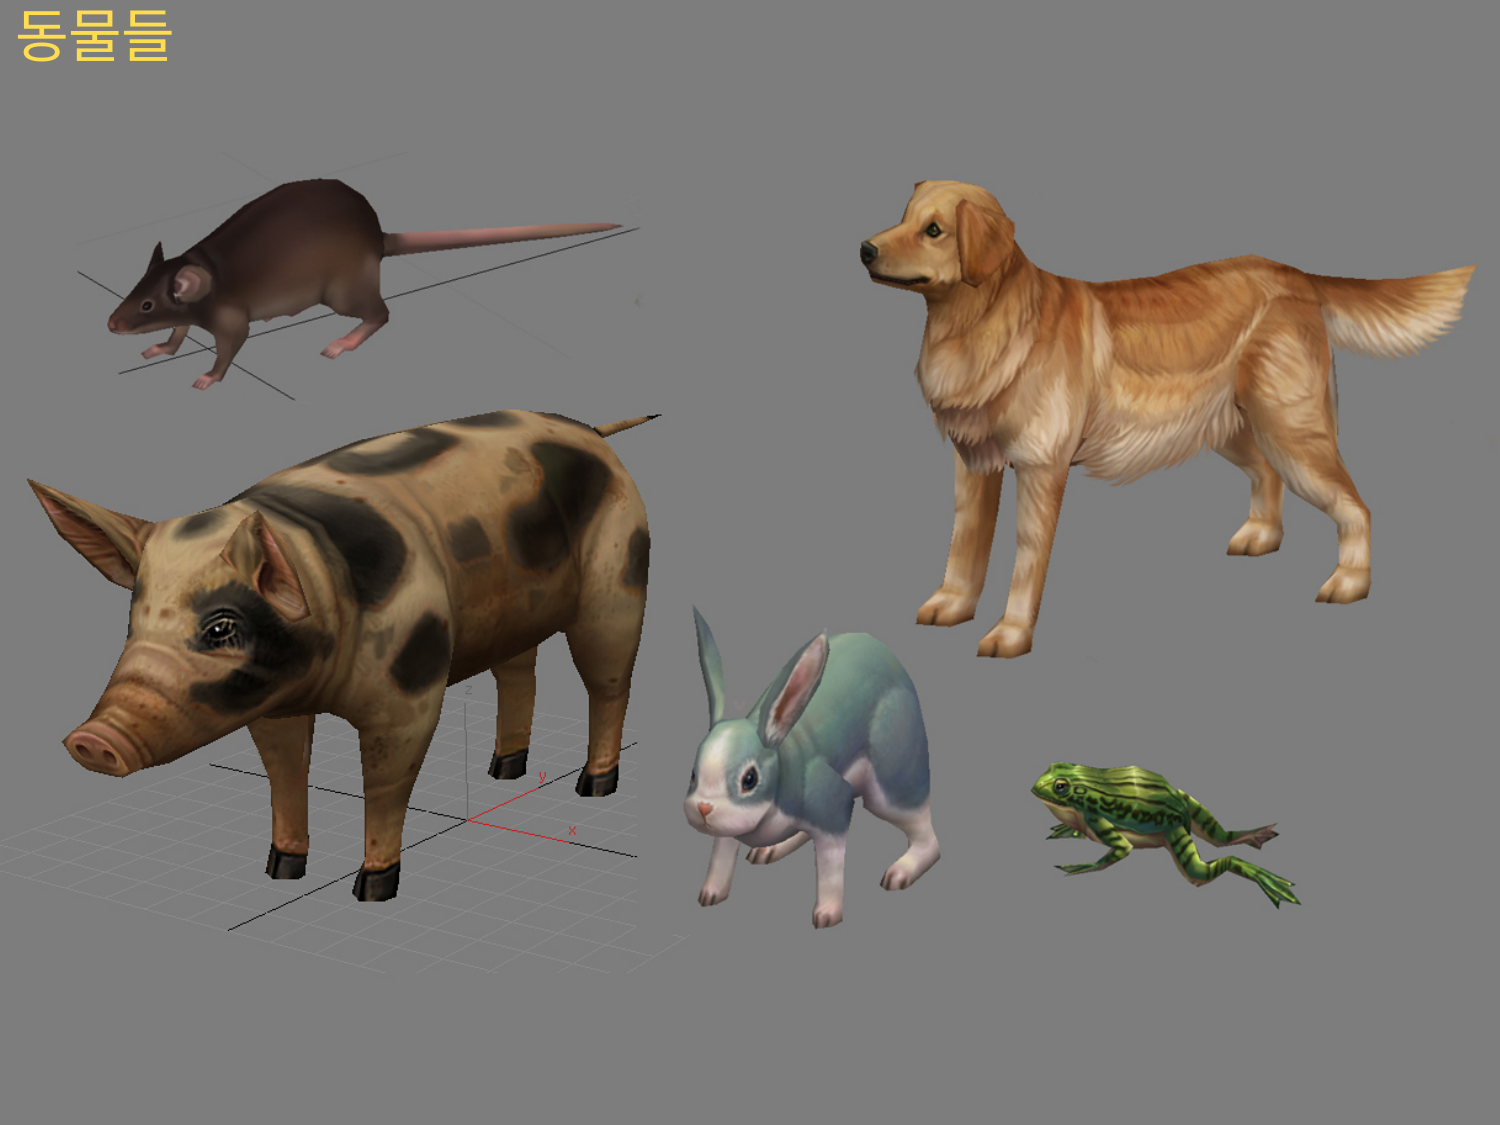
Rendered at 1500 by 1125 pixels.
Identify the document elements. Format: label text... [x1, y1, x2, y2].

picture [0, 152, 1500, 1020]
title 동물들 [0, 0, 1378, 79]
